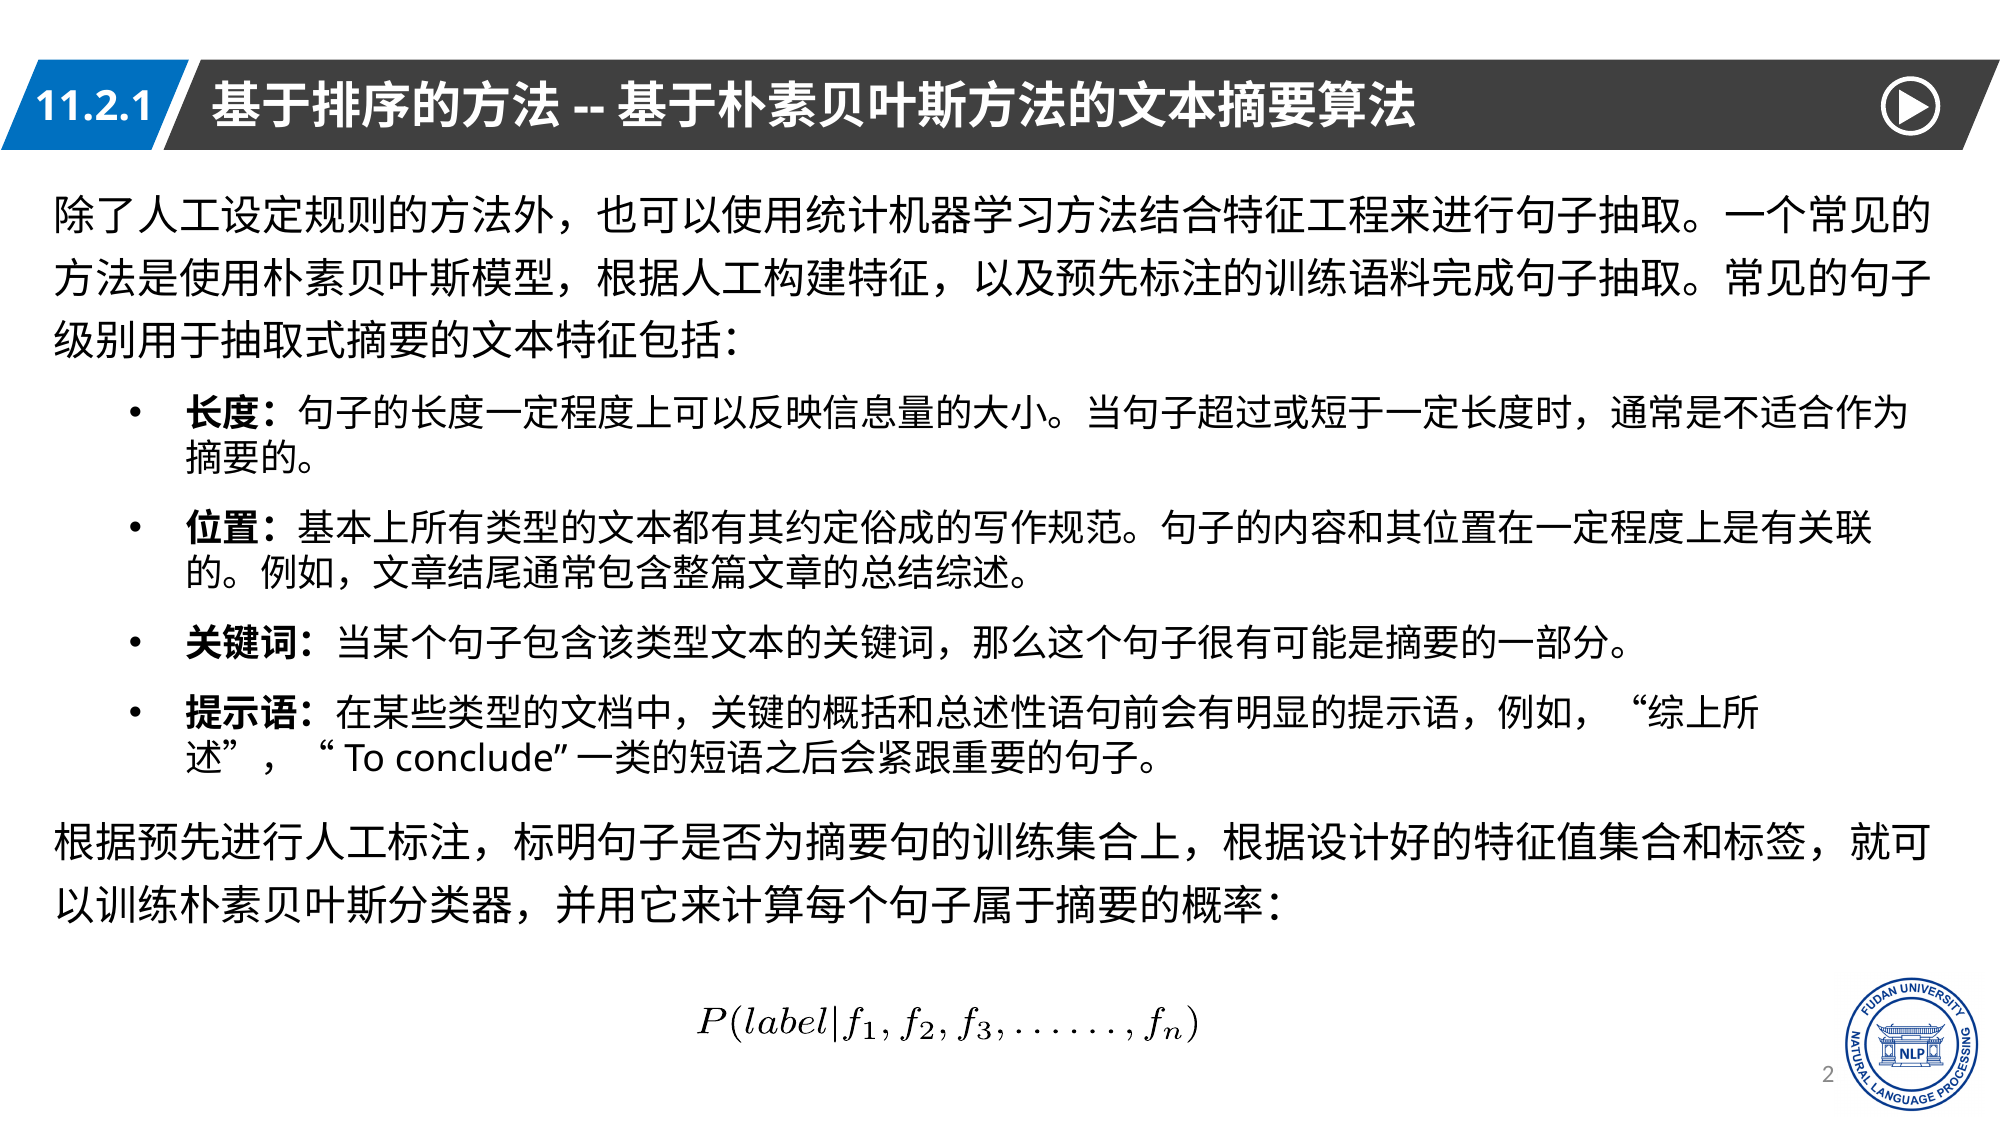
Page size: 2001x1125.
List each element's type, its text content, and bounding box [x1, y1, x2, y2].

text_box 除了人工设定规则的方法外，也可以使用统计机器学习方法结合特征工程来进行句子抽取。一个常见的方法是使用朴素贝叶斯模型，根据人工构建特征，以及预先标注的训练语料完成句子抽取。常见的句子级别用于抽取式摘要的文本特征包括： 长度：句子的长度一定程度上可以反映信息量的大小。当句子超过或短于一定长度时，通常是不适合作为摘要的。 位置：基本上所有类型的文本都有其约定俗成的写作规范。句子的内容和其位置在一定程度上是有关联的。例如，文章结尾通常包含整篇文章的总结综述。 关键词：当某个句子包含该类型文本的关键词，那么这个句子很有可能是摘要的一部分。 提示语：在某些类型的文档中，关键的概括和总述性语句前会有明显的提示语，例如，“综上所述”，“To conclude”一类的短语之后会紧跟重要的句子。 根据预先进行人工标注，标明句子是否为摘要句的训练集合上，根据设计好的特征值集合和标签，就可以训练朴素贝叶斯分类器，并用它来计算每个句子属于摘要的概率： [39, 169, 1961, 937]
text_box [696, 1005, 1198, 1043]
text_box [1, 121, 157, 150]
text_box 11.2.1 [13, 71, 176, 137]
picture [1834, 972, 1985, 1117]
text_box [33, 59, 189, 91]
text_box [163, 59, 2000, 150]
text_box 基于排序的方法--基于朴素贝叶斯方法的文本摘要算法 [196, 66, 1433, 142]
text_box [1883, 78, 1939, 134]
slide_number 20 [1412, 1042, 1863, 1103]
